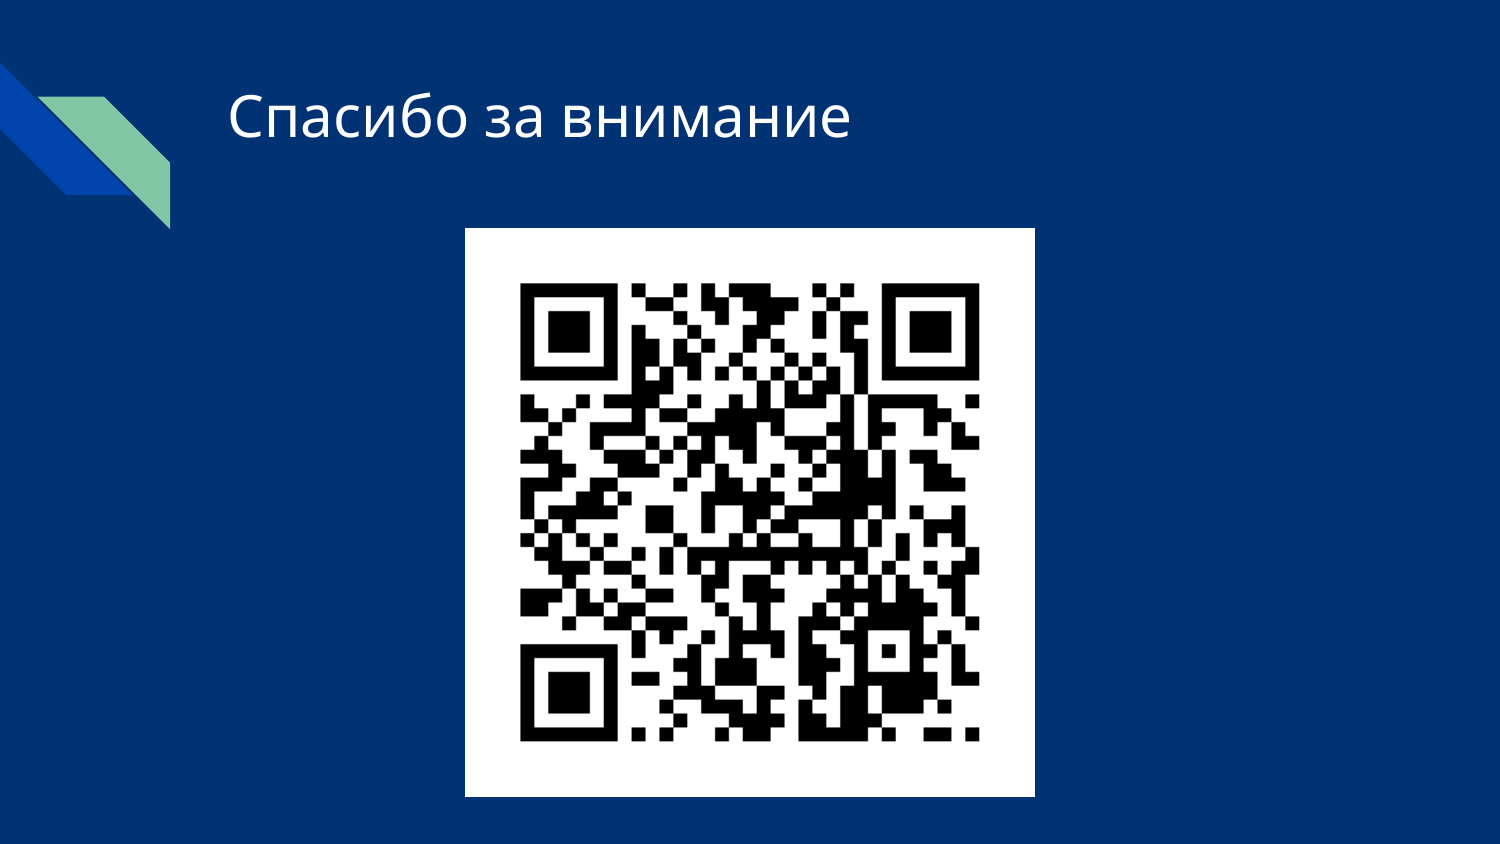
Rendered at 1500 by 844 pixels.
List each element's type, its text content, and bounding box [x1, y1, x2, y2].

picture [465, 227, 1035, 798]
title Спасибо за внимание [212, 64, 1368, 215]
